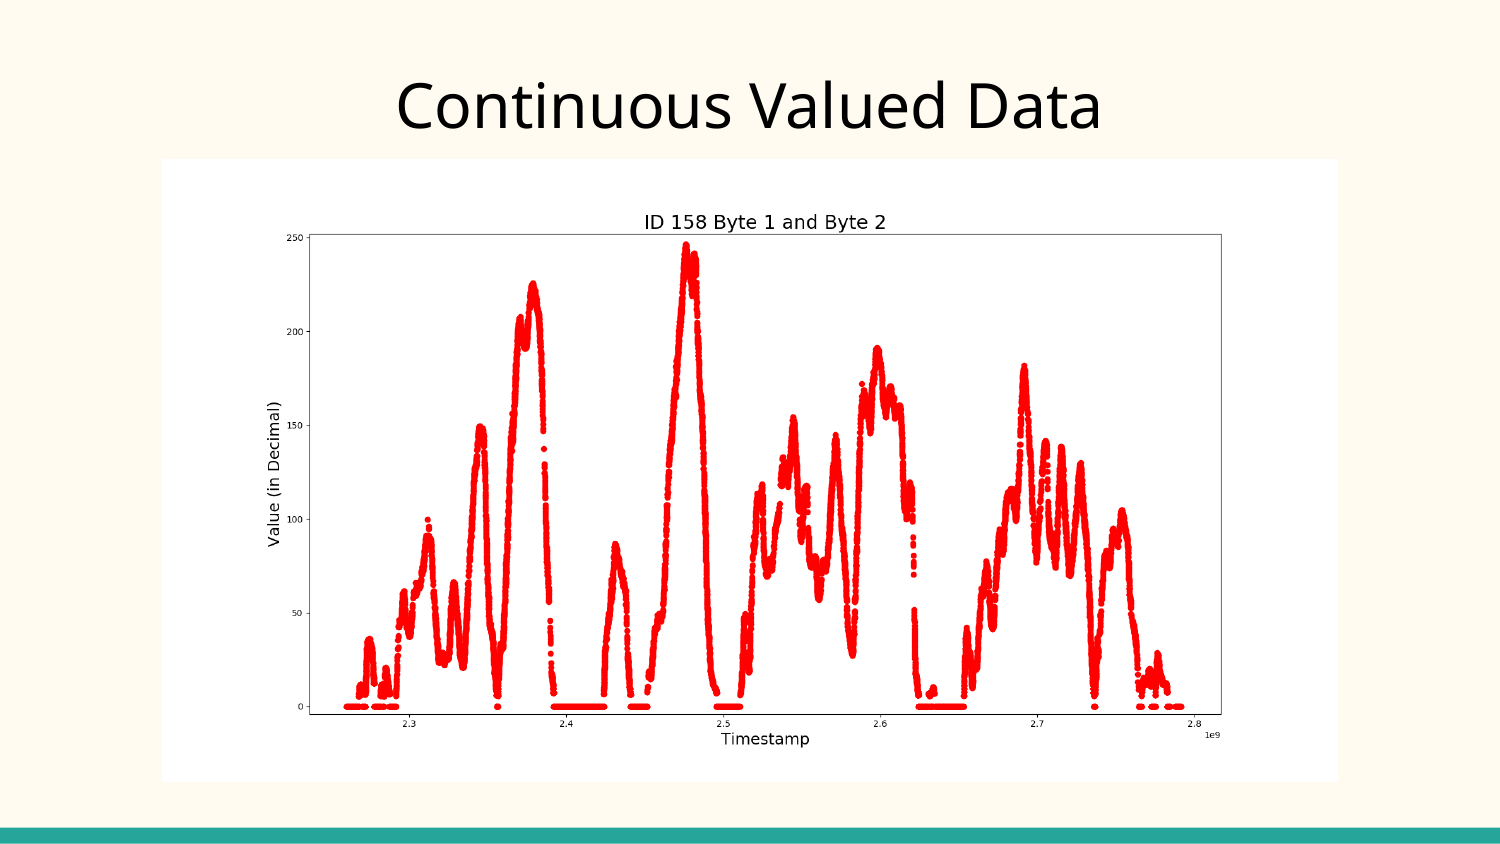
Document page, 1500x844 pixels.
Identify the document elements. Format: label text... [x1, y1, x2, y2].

title Continuous Valued Data [51, 51, 1449, 153]
picture [162, 159, 1338, 782]
